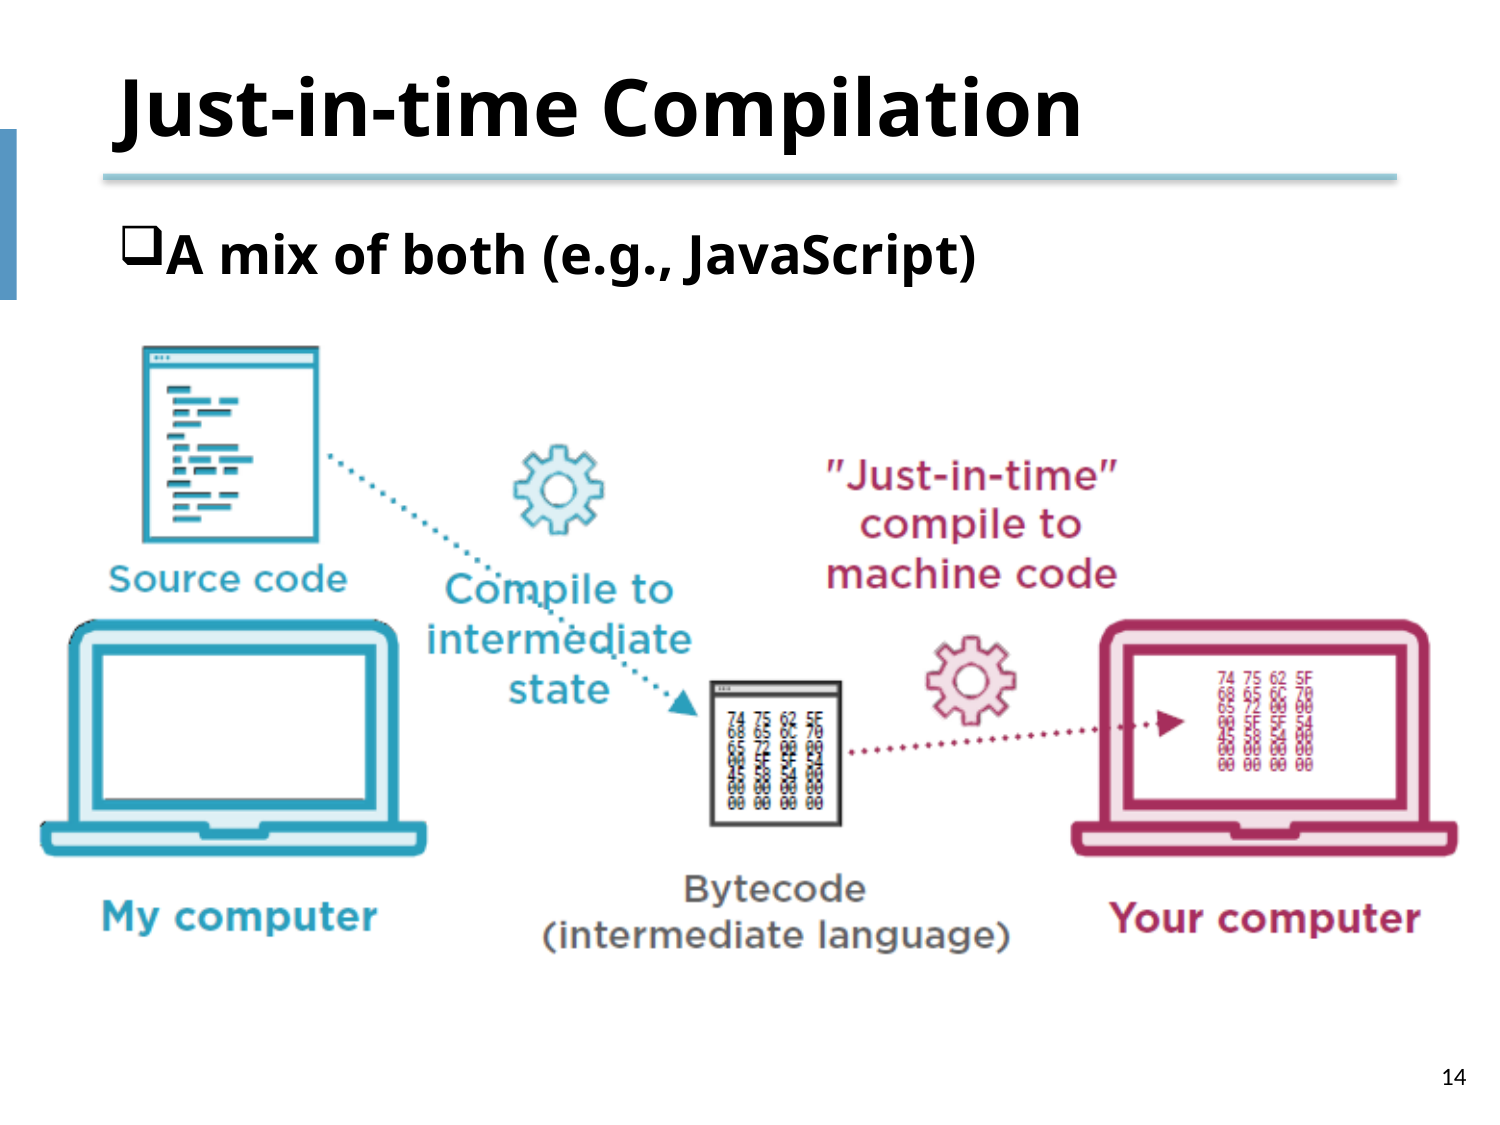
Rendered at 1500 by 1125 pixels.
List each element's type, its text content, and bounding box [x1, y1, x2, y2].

picture [0, 327, 1500, 992]
slide_number 14 [1131, 1045, 1482, 1106]
list A mix of both (e.g., JavaScript) [103, 212, 1397, 325]
title Just-in-time Compilation [103, 25, 1397, 185]
